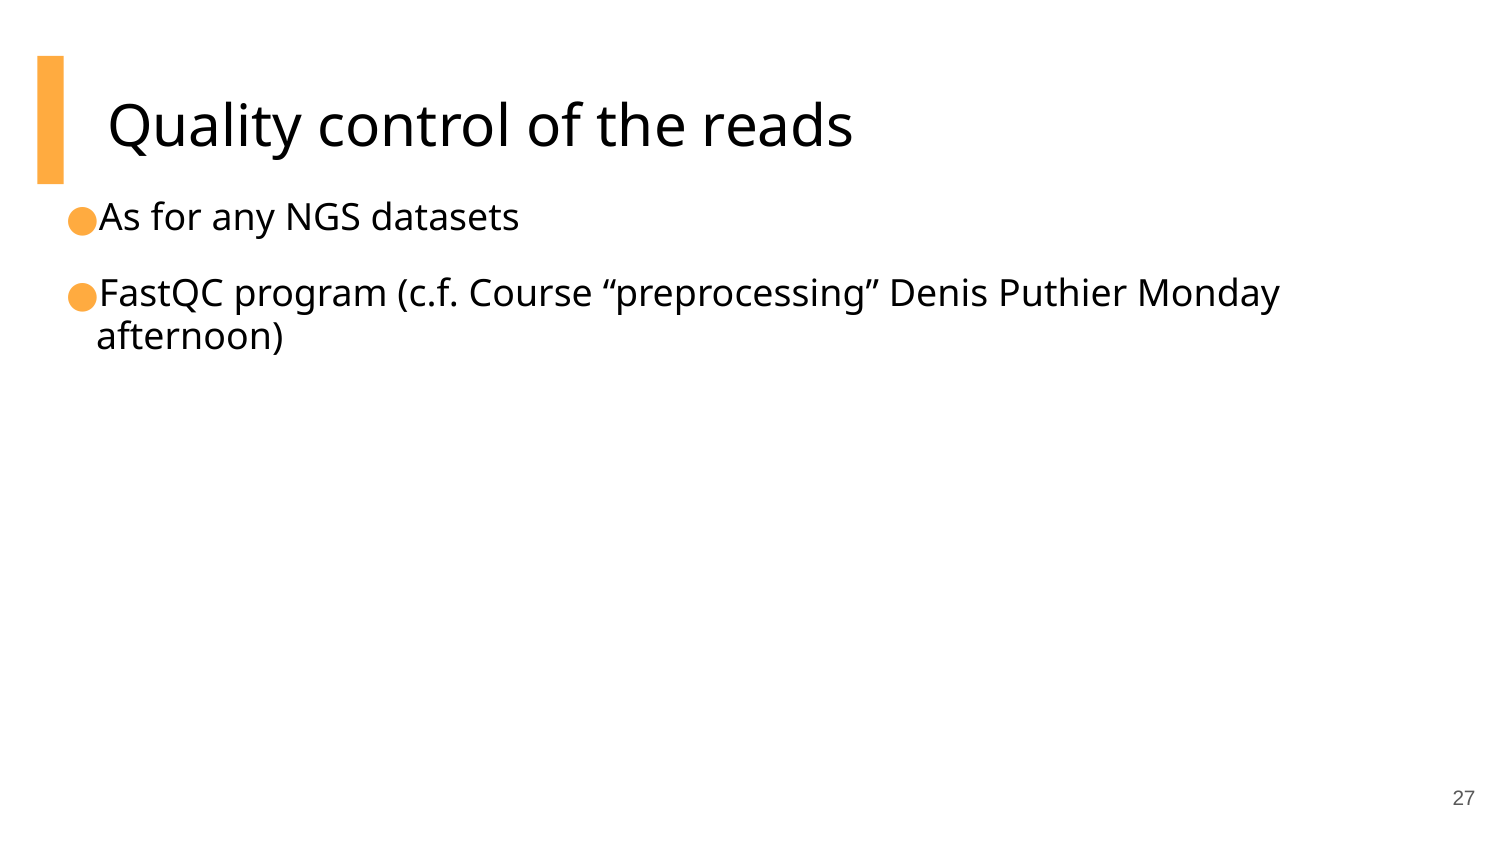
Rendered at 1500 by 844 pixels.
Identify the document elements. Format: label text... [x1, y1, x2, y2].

title Quality control of the reads [92, 72, 1491, 167]
list As for any NGS datasets FastQC program (c.f. Course “preprocessing” Denis Puthier Monday afternoon) [51, 189, 1449, 750]
slide_number 27 [1389, 764, 1480, 830]
